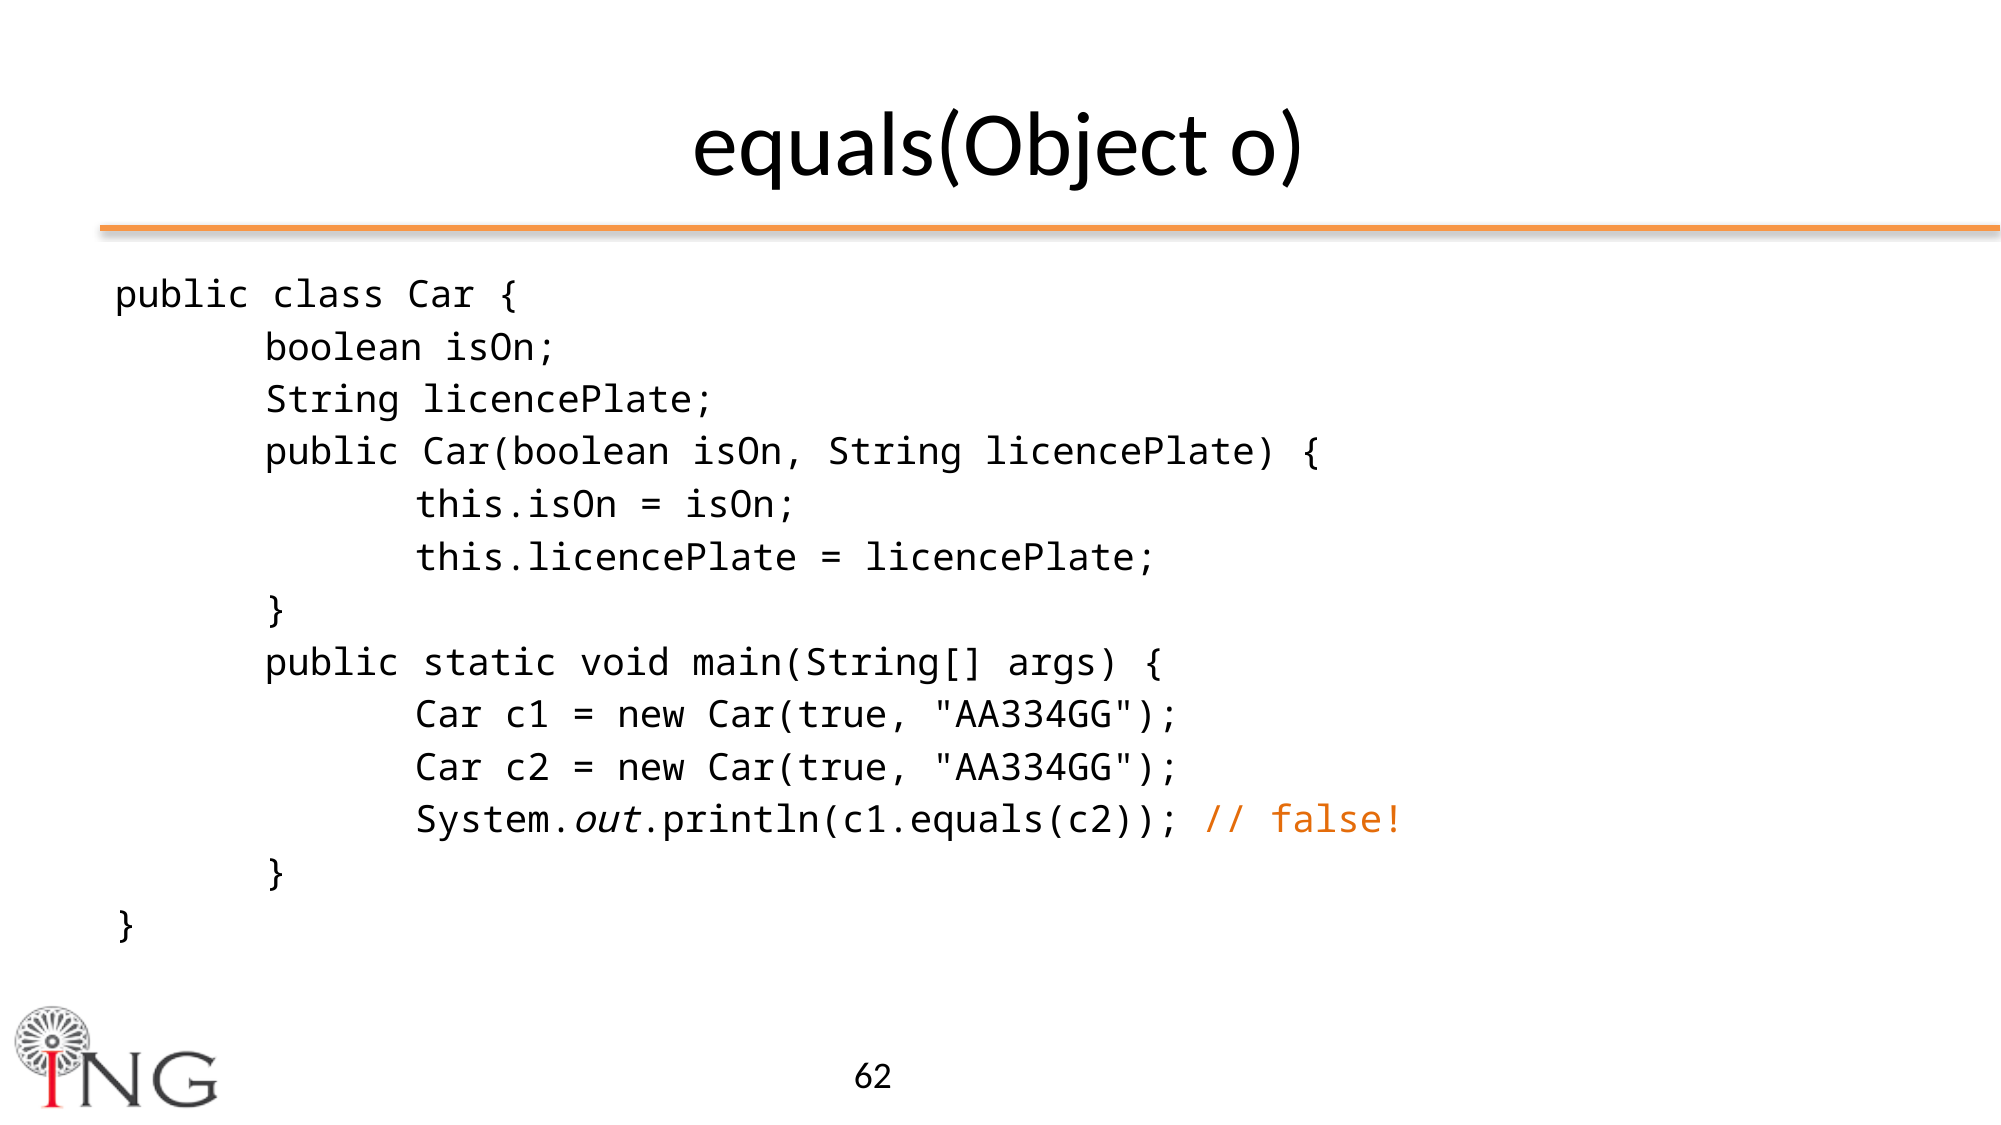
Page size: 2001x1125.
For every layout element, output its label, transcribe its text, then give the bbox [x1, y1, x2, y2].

list public class Car { boolean isOn; String licencePlate; public Car(boolean isOn, String licencePlate) { this.isOn = isOn; this.licencePlate = licencePlate; } public static void main(String[] args) { Car c1 = new Car(true, "AA334GG"); Car c2 = new Car(true, "AA334GG"); System.out.println(c1.equals(c2)); // false! } } [99, 262, 1900, 1005]
title equals(Object o) [99, 45, 1900, 233]
slide_number 62 [839, 1043, 1900, 1104]
picture [0, 987, 244, 1125]
